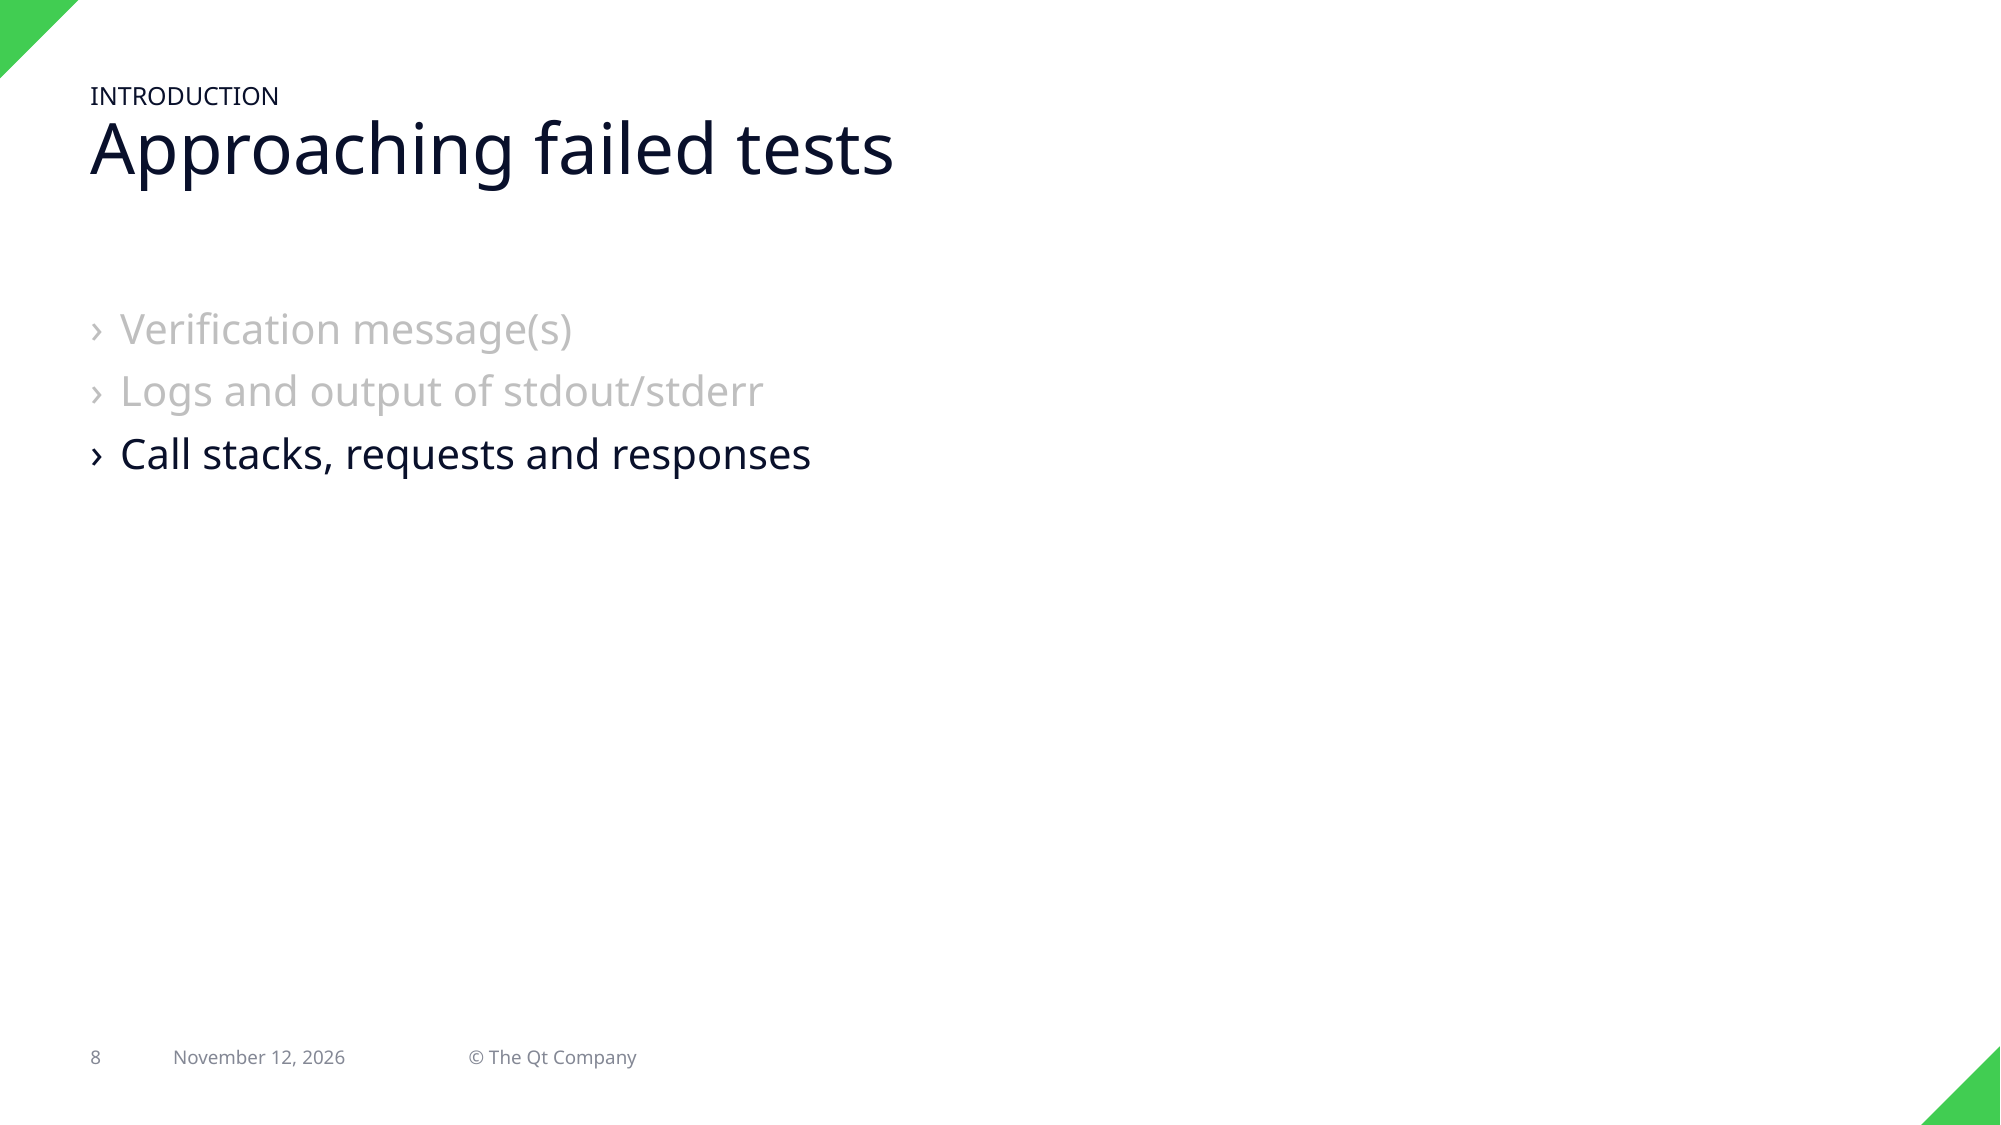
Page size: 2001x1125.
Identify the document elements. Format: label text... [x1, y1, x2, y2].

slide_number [174, 1046, 468, 1071]
list introduction [90, 78, 1910, 114]
footer © The Qt Company [468, 1046, 1910, 1071]
slide_number 8 [90, 1046, 174, 1071]
title Approaching failed tests [90, 114, 1910, 268]
list Verification message(s) Logs and output of stdout/stderr Call stacks, requests and responses [90, 302, 1910, 1012]
